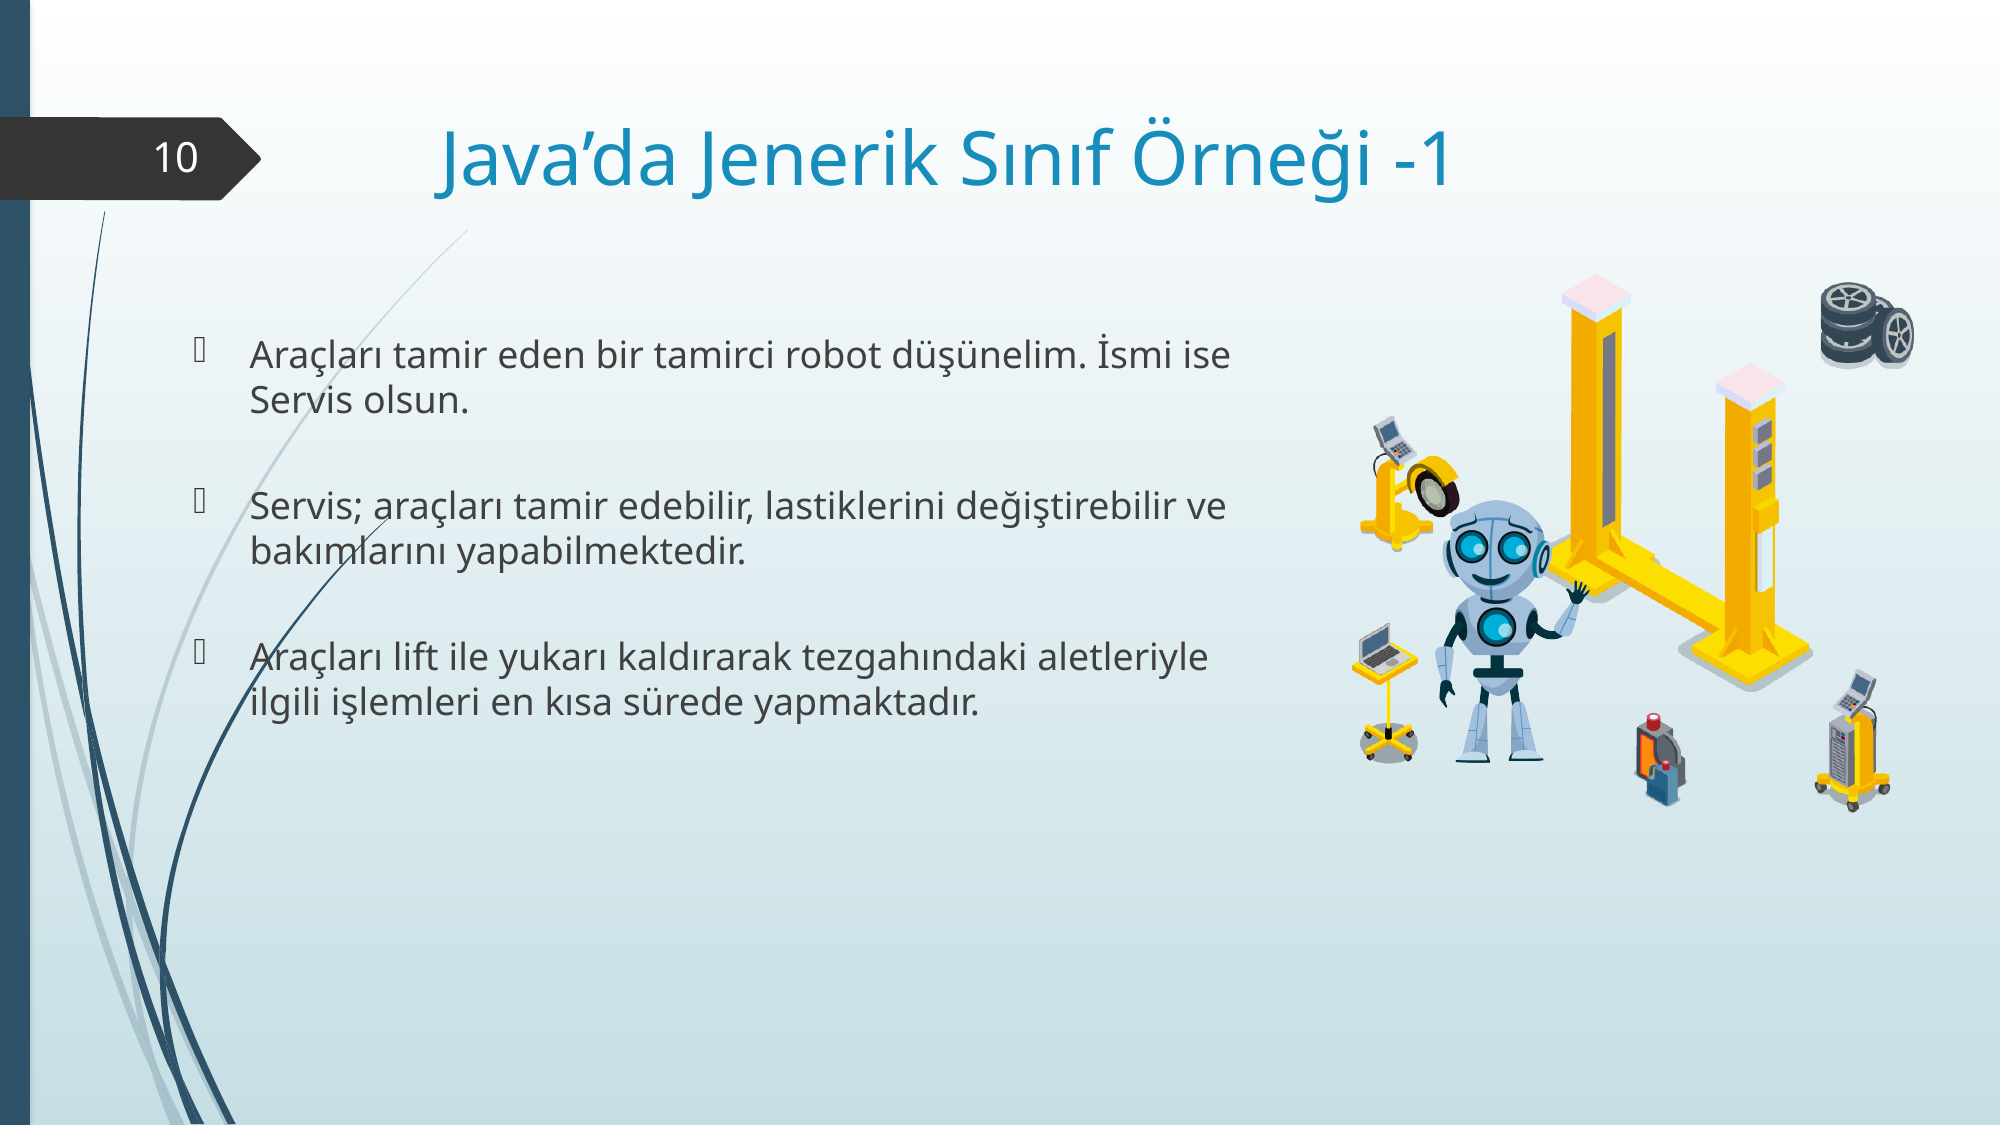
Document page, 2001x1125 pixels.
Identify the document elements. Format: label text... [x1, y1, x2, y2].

title Java’da Jenerik Sınıf Örneği -1 [425, 102, 1888, 313]
text_box Servis; araçları tamir edebilir, lastiklerini değiştirebilir ve bakımlarını yapabilmektedir. [178, 474, 1279, 625]
picture [1351, 272, 1914, 813]
slide_number 10 [87, 129, 216, 190]
list Araçları tamir eden bir tamirci robot düşünelim. İsmi ise Servis olsun. [178, 323, 1279, 474]
text_box Araçları lift ile yukarı kaldırarak tezgahındaki aletleriyle ilgili işlemleri en kısa sürede yapmaktadır. [178, 625, 1279, 1031]
